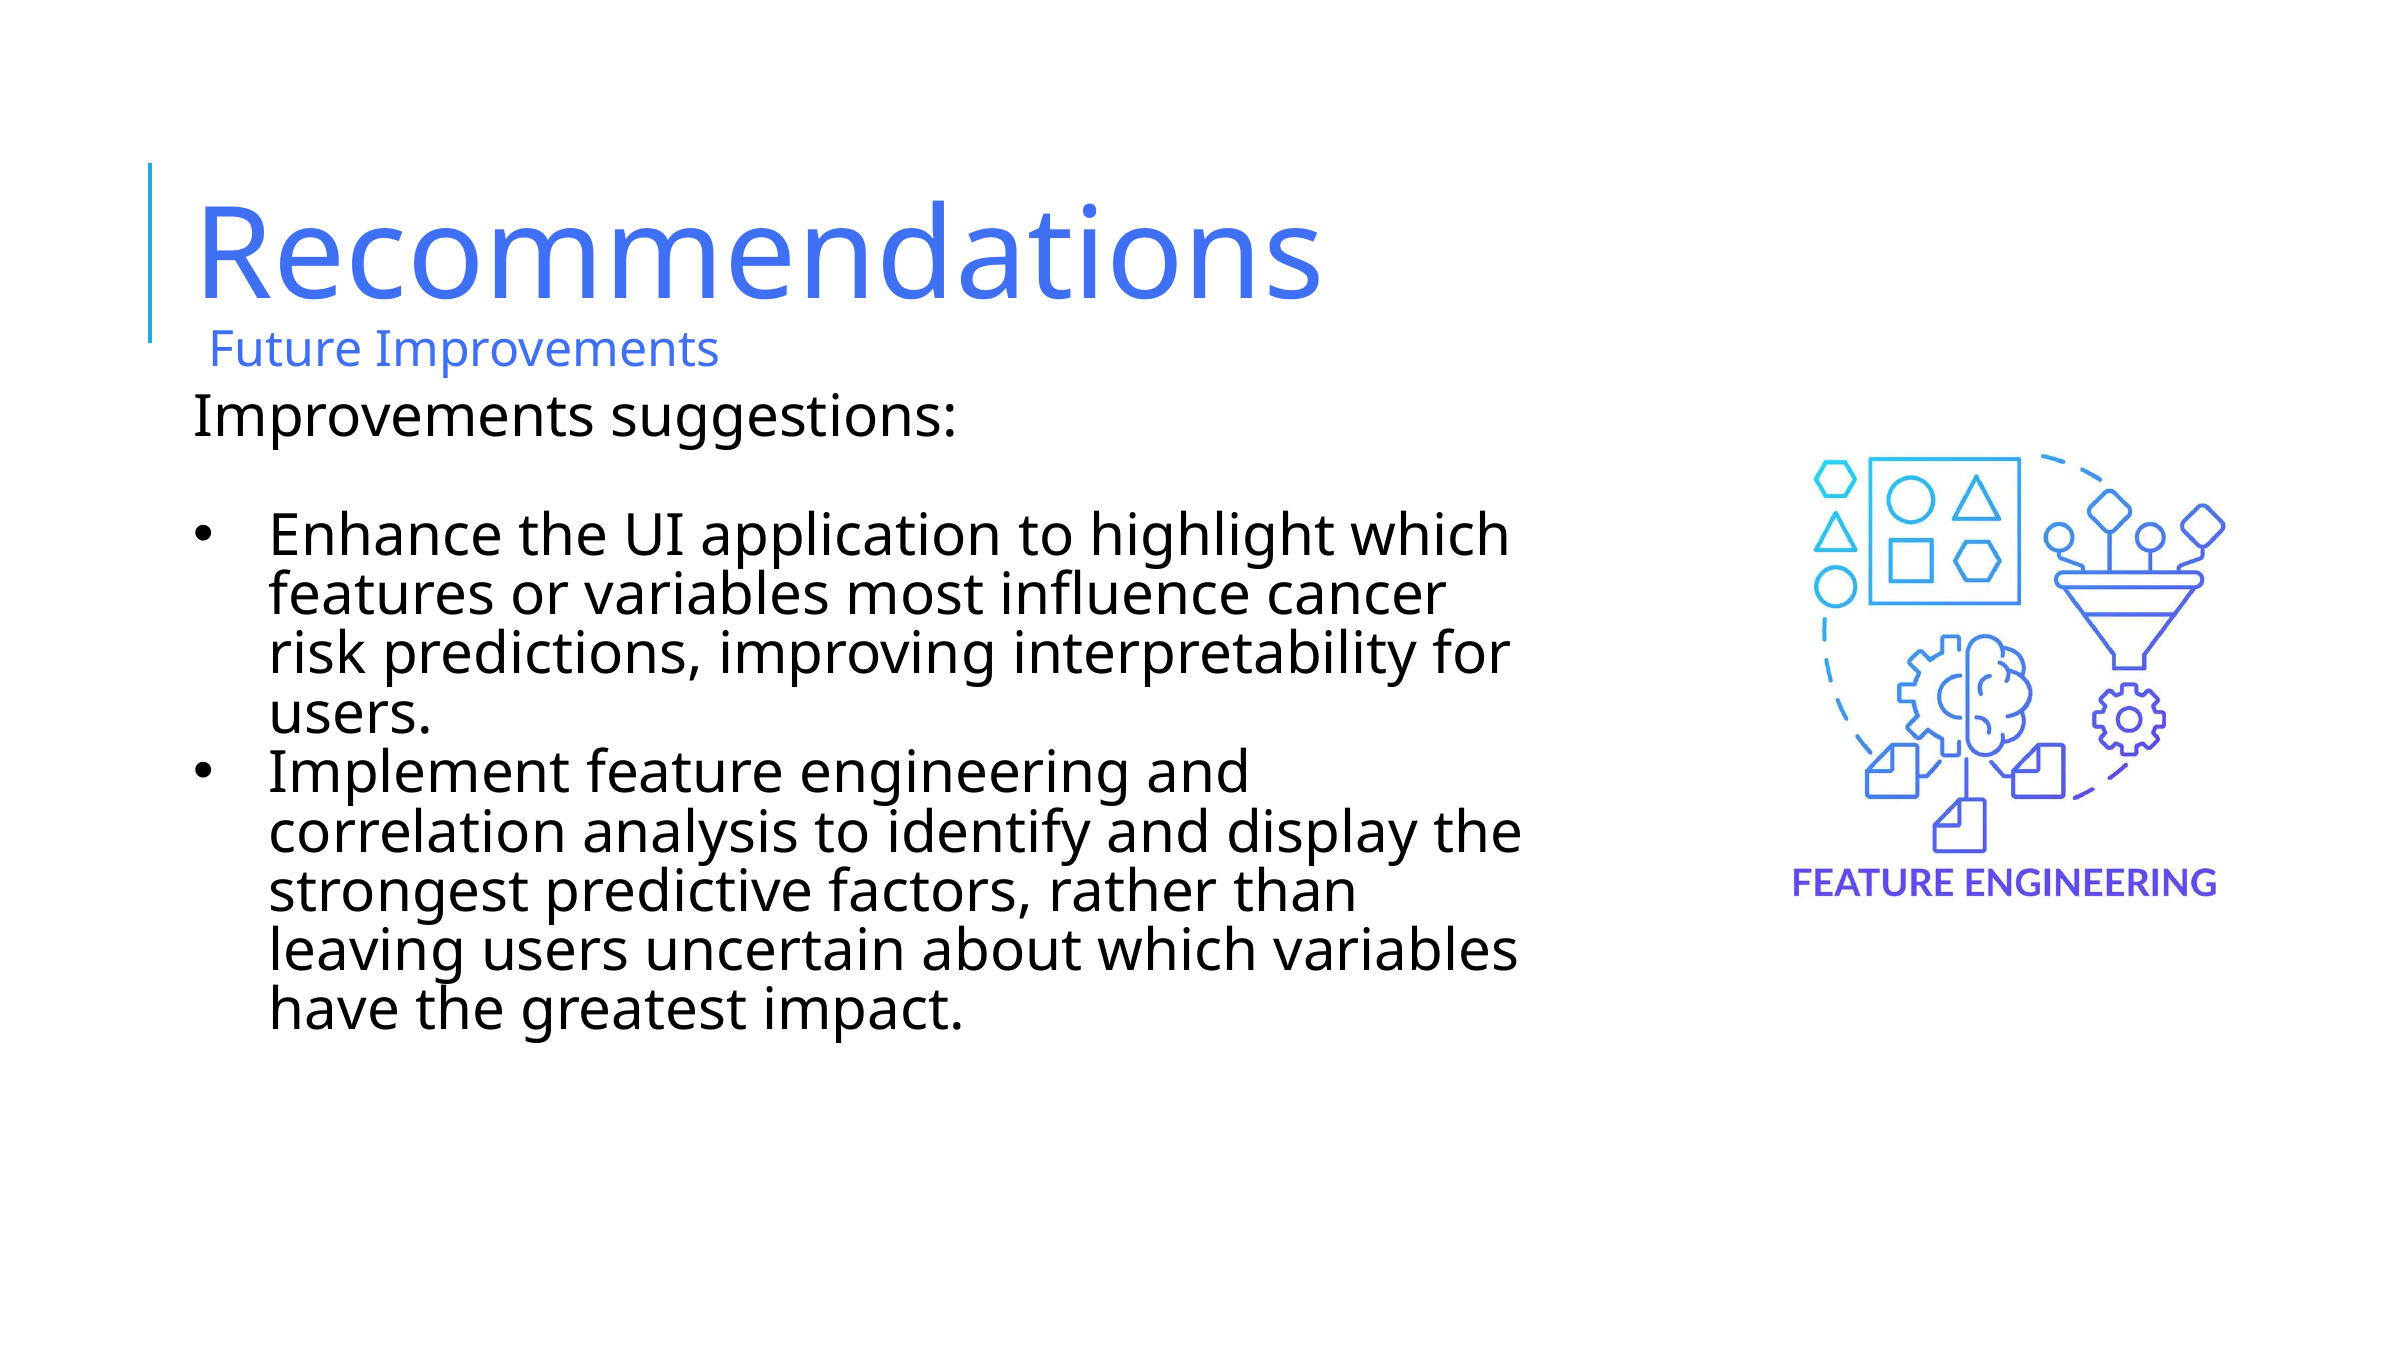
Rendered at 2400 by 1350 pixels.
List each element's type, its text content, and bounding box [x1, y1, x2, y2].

text_box Future Improvements [193, 300, 1394, 384]
text_box Recommendations [193, 163, 1434, 324]
text_box [193, 388, 1694, 1148]
picture [1670, 341, 2338, 1009]
text_box Improvements suggestions: Enhance the UI application to highlight which features or variables most influence cancer risk predictions, improving interpretability for users. Implement feature engineering and correlation analysis to identify and display the strongest predictive factors, rather than leaving users uncertain about which variables have the greatest impact. [193, 388, 1547, 461]
